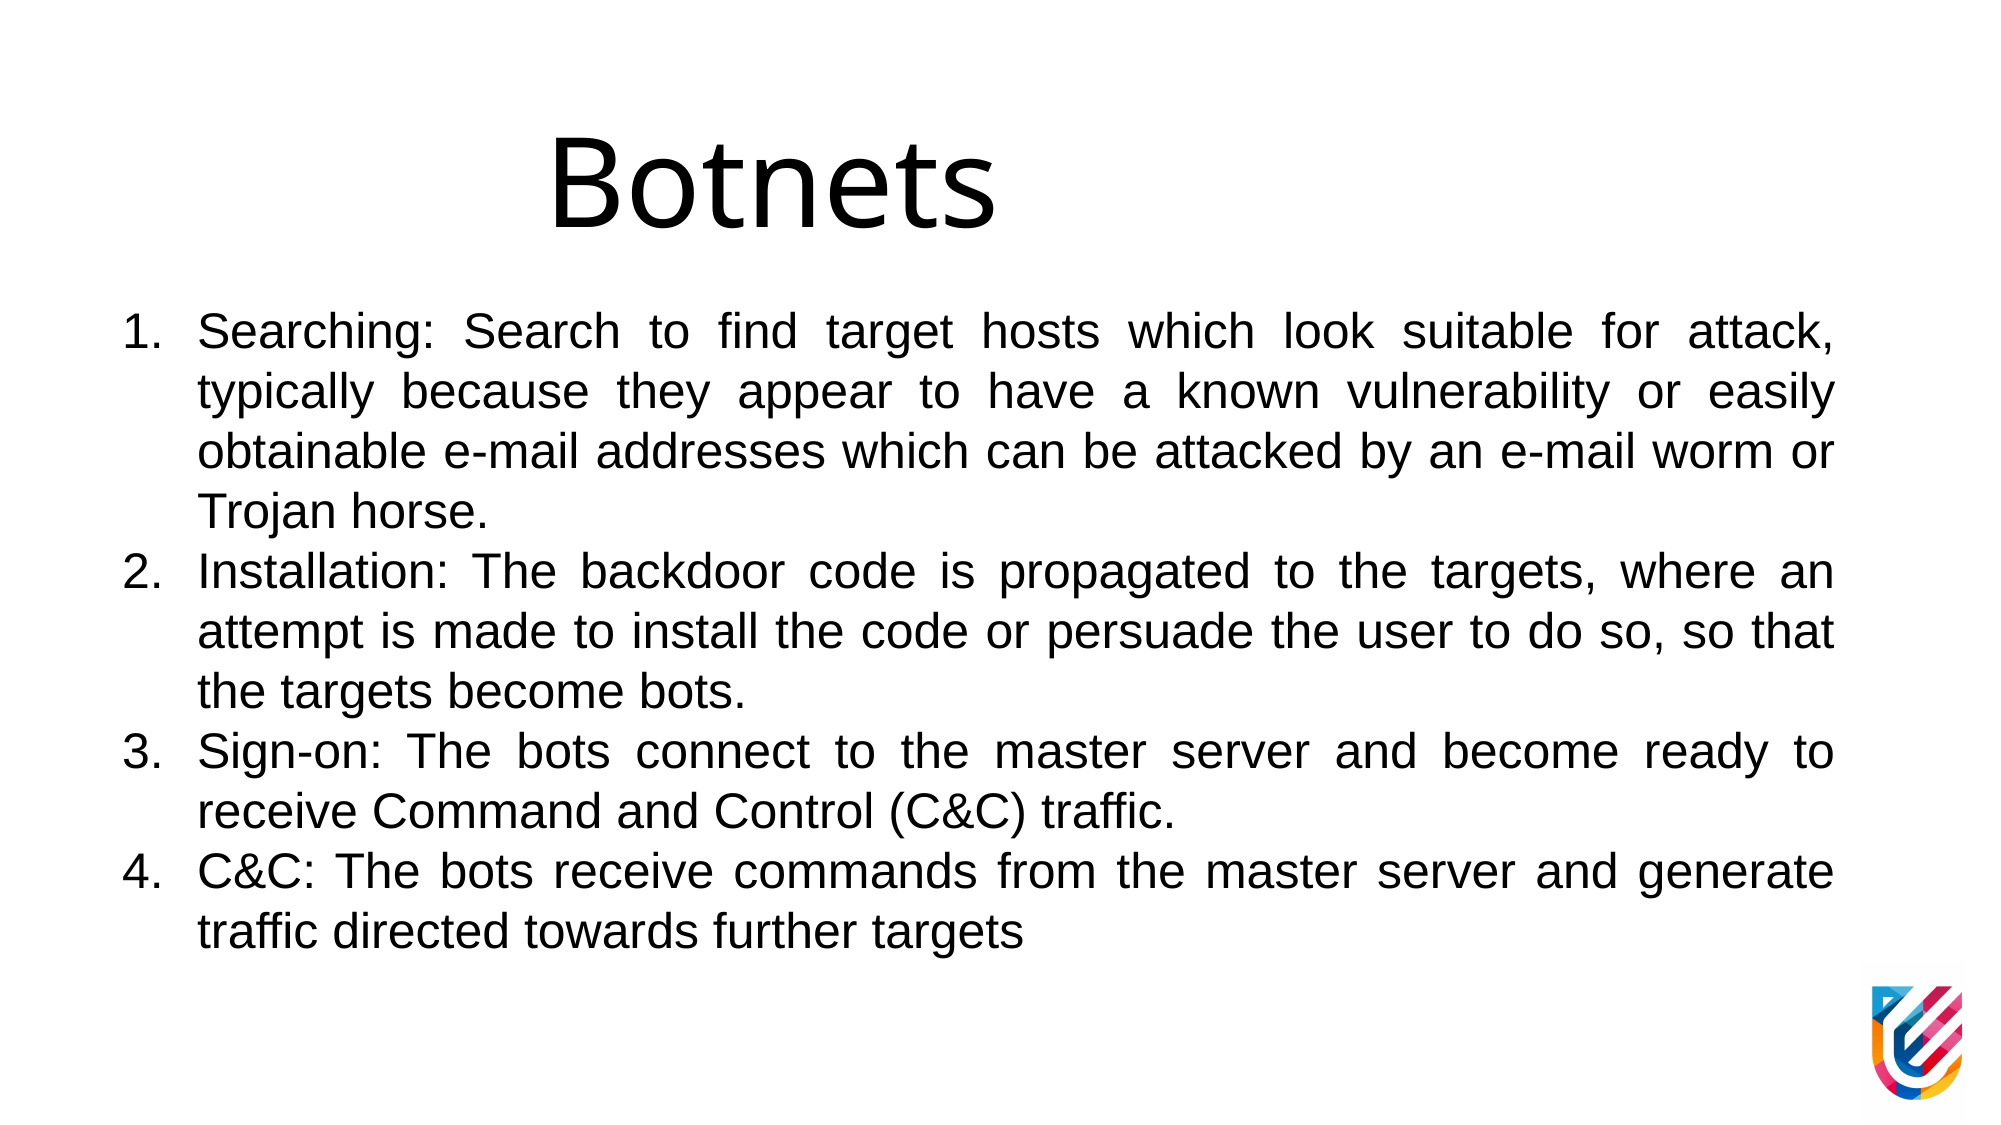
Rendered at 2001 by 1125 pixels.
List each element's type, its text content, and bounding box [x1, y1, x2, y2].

subtitle Searching: Search to find target hosts which look suitable for attack, typically because they appear to have a known vulnerability or easily obtainable e-mail addresses which can be attacked by an e-mail worm or Trojan horse. Installation: The backdoor code is propagated to the targets, where an attempt is made to install the code or persuade the user to do so, so that the targets become bots. Sign-on: The bots connect to the master server and become ready to receive Command and Control (C&C) traffic. C&C: The bots receive commands from the master server and generate traffic directed towards further targets [107, 290, 1851, 963]
picture [1862, 961, 1967, 1125]
title Botnets [249, 184, 1295, 263]
